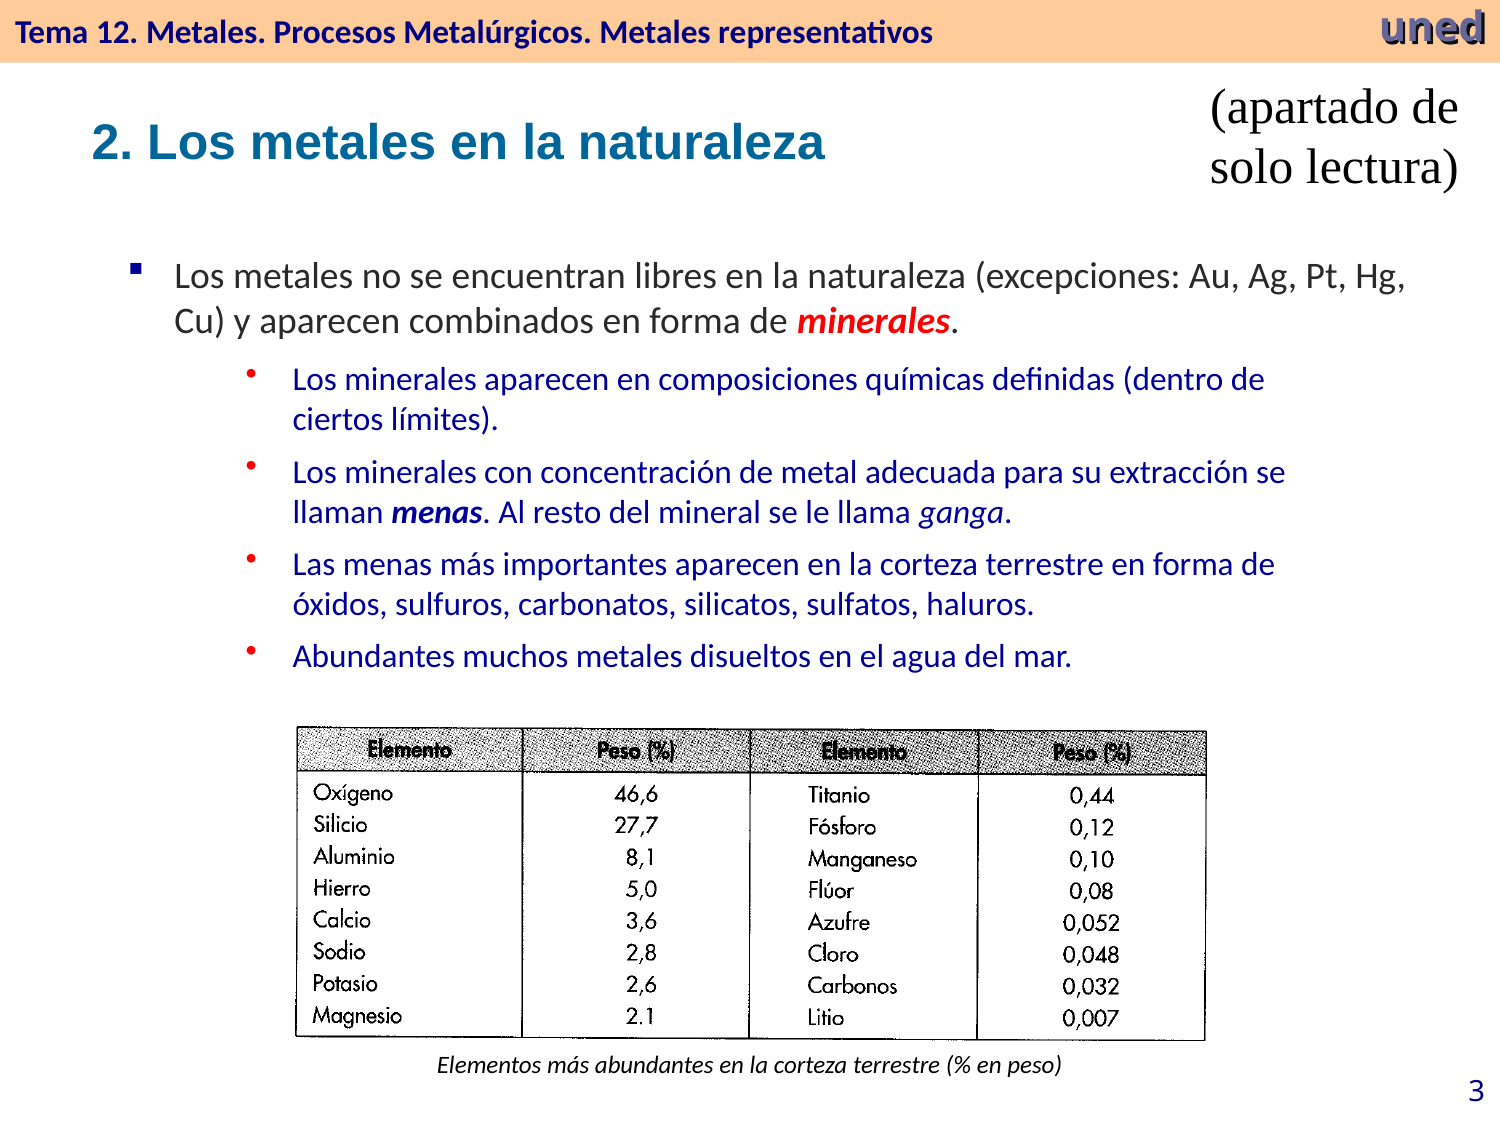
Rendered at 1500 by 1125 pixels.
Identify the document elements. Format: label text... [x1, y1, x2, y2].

text_box 2. Los metales en la naturaleza [76, 101, 1175, 177]
text_box (apartado de solo lectura) [1175, 66, 1495, 202]
text_box 3 [1399, 1059, 1500, 1125]
text_box Elementos más abundantes en la corteza terrestre (% en peso) [371, 1063, 1129, 1087]
picture [285, 715, 1215, 1055]
text_box Los metales no se encuentran libres en la naturaleza (excepciones: Au, Ag, Pt, Hg, Cu) y aparecen combinados en forma de minerales. [112, 243, 1424, 349]
text_box Tema 12. Metales. Procesos Metalúrgicos. Metales representativos [0, 0, 1088, 61]
text_box uned [1364, 0, 1500, 50]
text_box [0, 0, 1500, 63]
text_box Los minerales aparecen en composiciones químicas definidas (dentro de ciertos límites). Los minerales con concentración de metal adecuada para su extracción se llaman menas. Al resto del mineral se le llama ganga. Las menas más importantes aparecen en la corteza terrestre en forma de óxidos, sulfuros, carbonatos, silicatos, sulfatos, haluros. Abundantes muchos metales disueltos en el agua del mar. [230, 349, 1377, 683]
